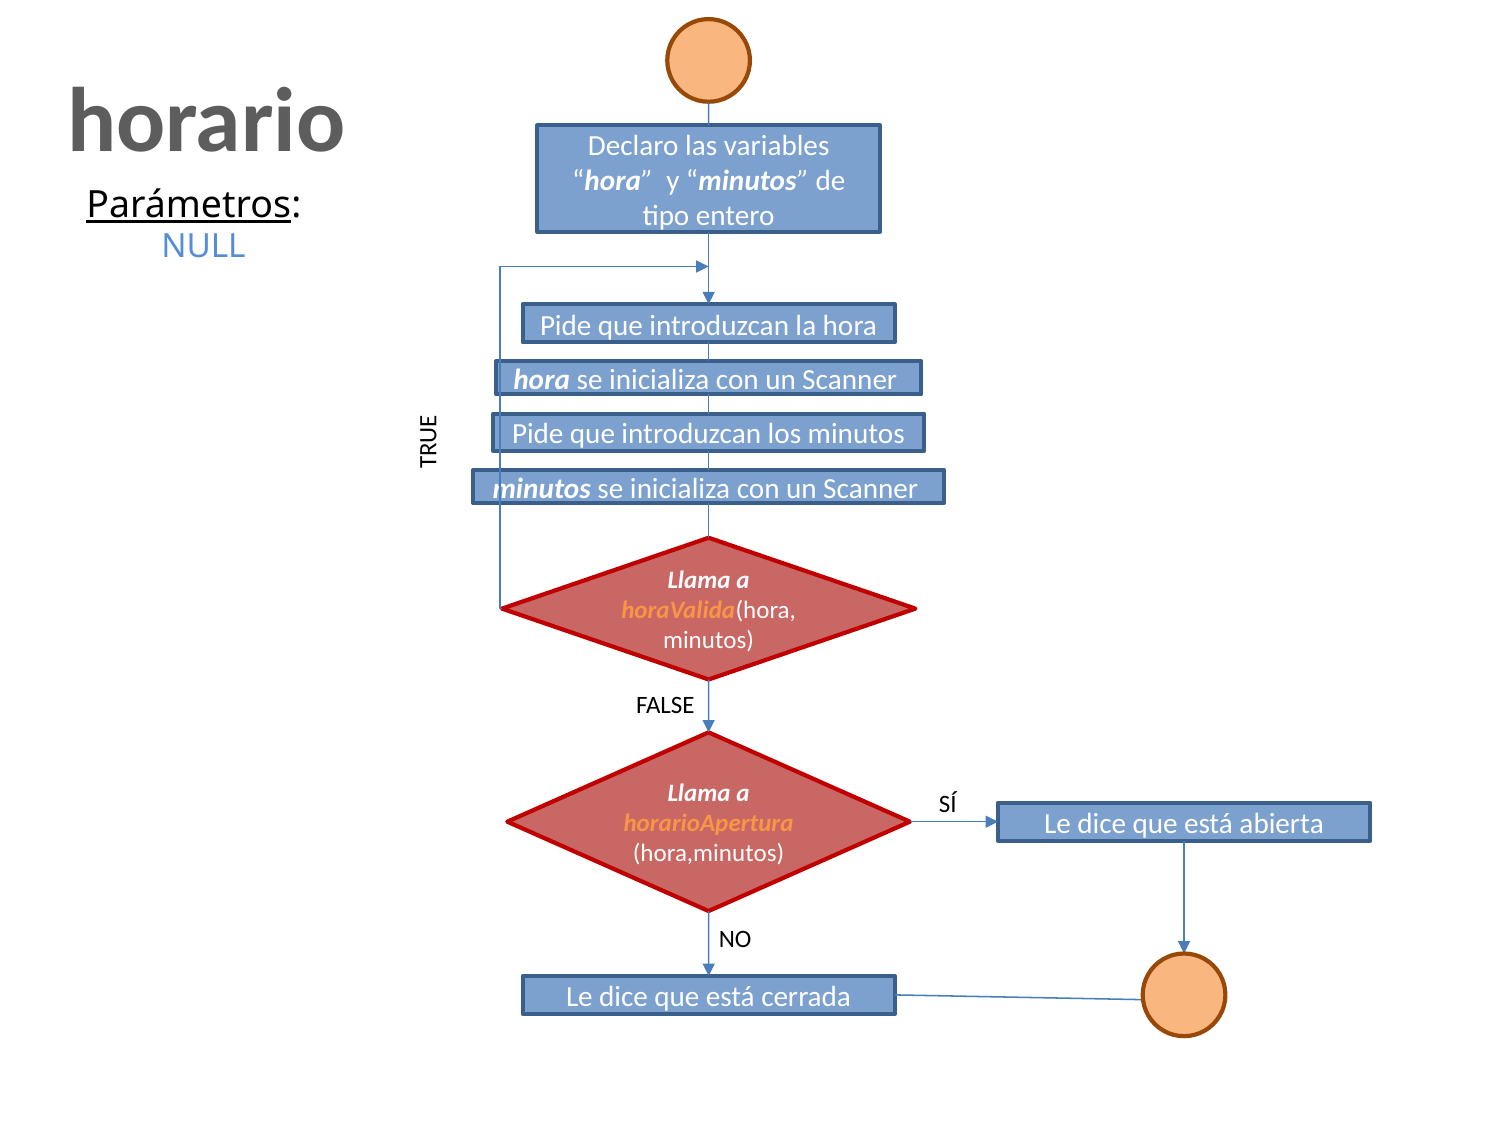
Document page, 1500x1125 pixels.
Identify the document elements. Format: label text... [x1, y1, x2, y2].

text_box FALSE [621, 681, 708, 726]
text_box Le dice que está abierta [996, 801, 1372, 843]
text_box Parámetros: NULL [71, 172, 317, 272]
text_box minutos se inicializa con un Scanner [471, 468, 496, 505]
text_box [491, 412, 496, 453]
text_box Pide que introduzcan la hora [714, 302, 897, 344]
text_box NO [713, 915, 796, 960]
text_box hora se inicializa con un Scanner [714, 359, 923, 396]
text_box Le dice que está cerrada [521, 974, 897, 1016]
text_box TRUE [404, 391, 449, 484]
text_box Declaro las variables “hora” y “minutos” de tipo entero [535, 123, 882, 234]
text_box Llama a horarioApertura(hora,minutos) [505, 732, 912, 913]
text_box [1140, 951, 1228, 1039]
text_box Pide que introduzcan los minutos [714, 412, 926, 453]
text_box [501, 266, 709, 609]
text_box [665, 16, 753, 104]
text_box minutos se inicializa con un Scanner [714, 468, 946, 505]
text_box horario [52, 52, 361, 178]
text_box Llama a horaValida(hora,minutos) [517, 537, 918, 681]
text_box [894, 994, 1185, 1001]
text_box SÍ [924, 780, 1017, 825]
